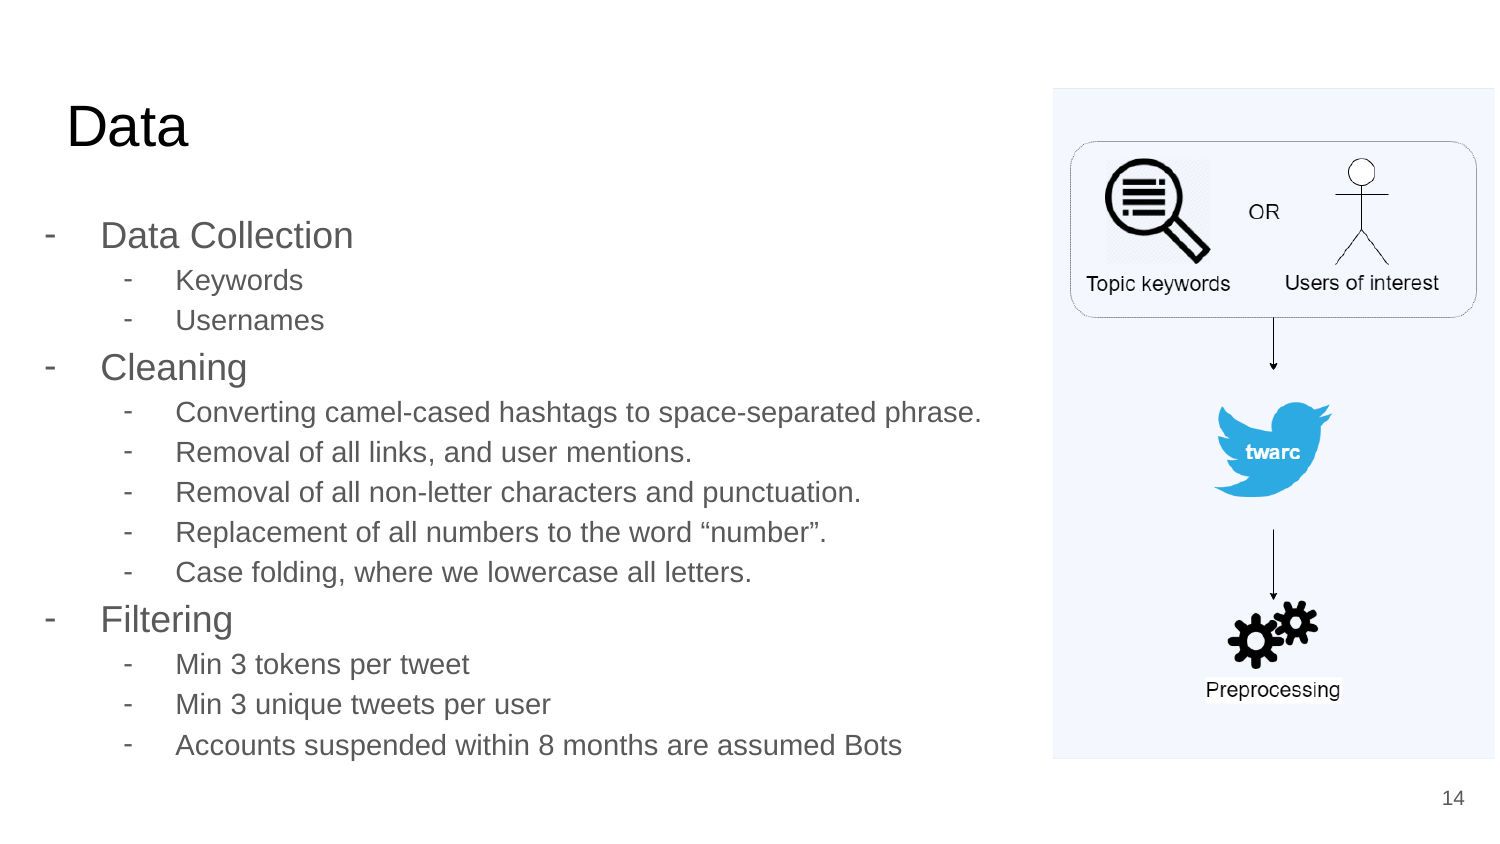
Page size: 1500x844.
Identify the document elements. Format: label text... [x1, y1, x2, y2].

slide_number 14 [1389, 767, 1480, 830]
picture [1052, 85, 1495, 759]
title Data [51, 72, 1449, 167]
list Data Collection Keywords Usernames Cleaning Converting camel-cased hashtags to space-separated phrase. Removal of all links, and user mentions. Removal of all non-letter characters and punctuation. Replacement of all numbers to the word “number”. Case folding, where we lowercase all letters. Filtering Min 3 tokens per tweet Min 3 unique tweets per user Accounts suspended within 8 months are assumed Bots [10, 189, 1047, 750]
